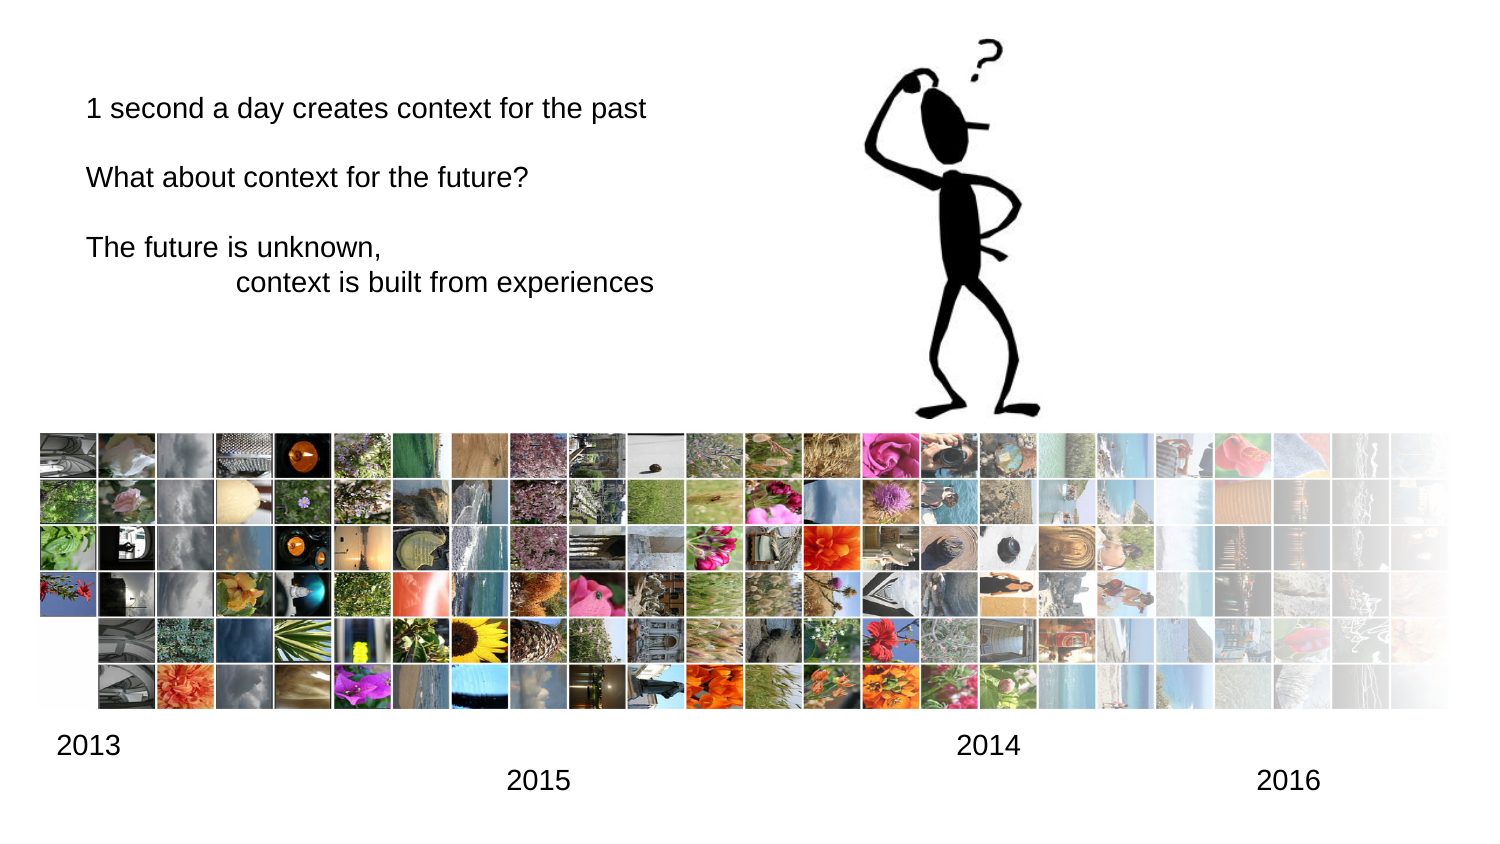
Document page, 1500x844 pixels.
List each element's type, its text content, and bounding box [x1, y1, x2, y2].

picture [39, 0, 1142, 844]
text_box 1 second a day creates context for the past What about context for the future? The future is unknown, context is built from experiences [70, 73, 599, 384]
text_box 2013 2014 2015 2016 [888, 711, 1463, 799]
text_box [888, 423, 1461, 710]
text_box 2013 2014 2015 2016 [41, 711, 599, 799]
